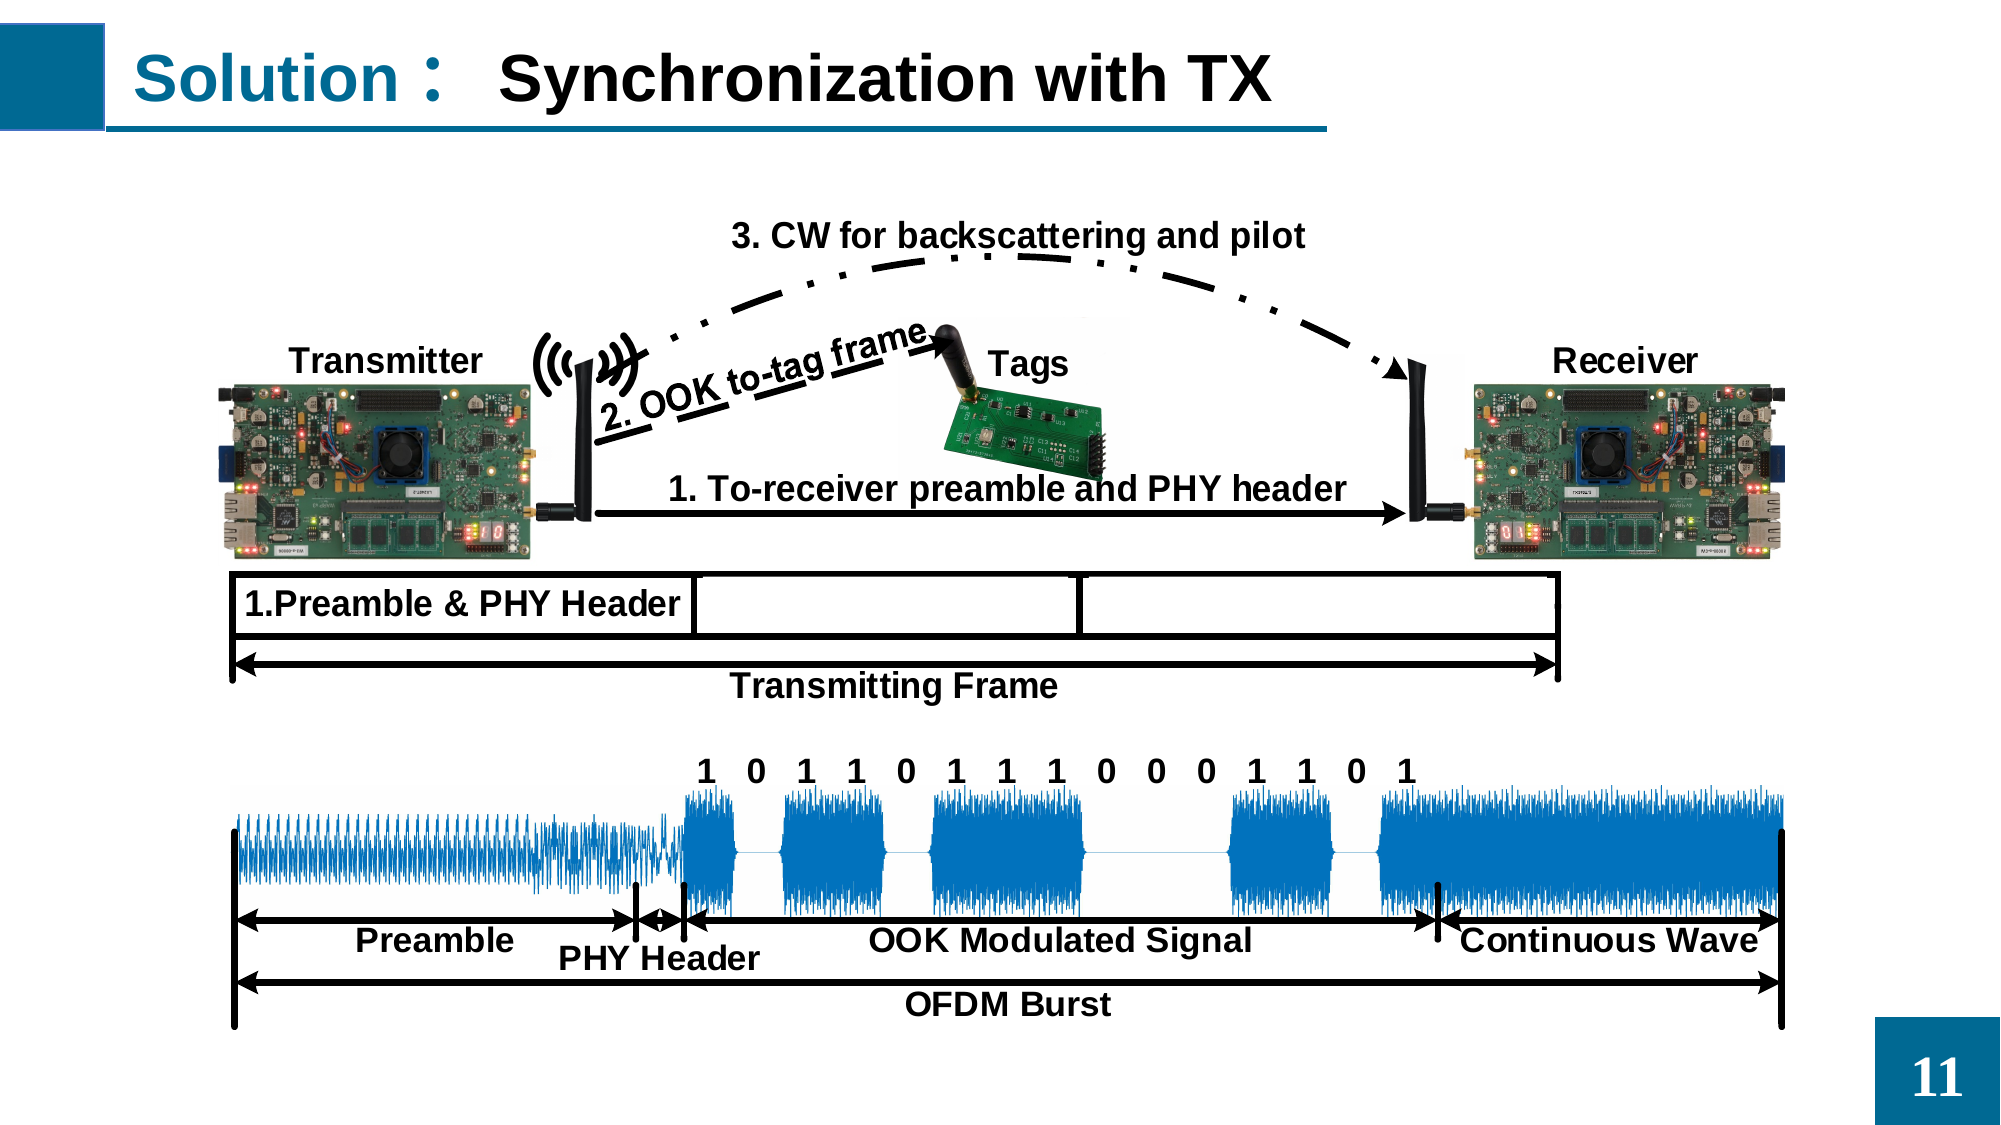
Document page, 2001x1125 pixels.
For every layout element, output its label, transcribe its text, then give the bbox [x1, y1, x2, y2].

text_box [0, 23, 105, 131]
picture [227, 739, 1785, 1042]
text_box 11 [1886, 1042, 1989, 1103]
picture [214, 202, 1785, 726]
text_box Solution：Synchronization with TX [100, 27, 2000, 122]
text_box [1875, 1017, 2000, 1125]
